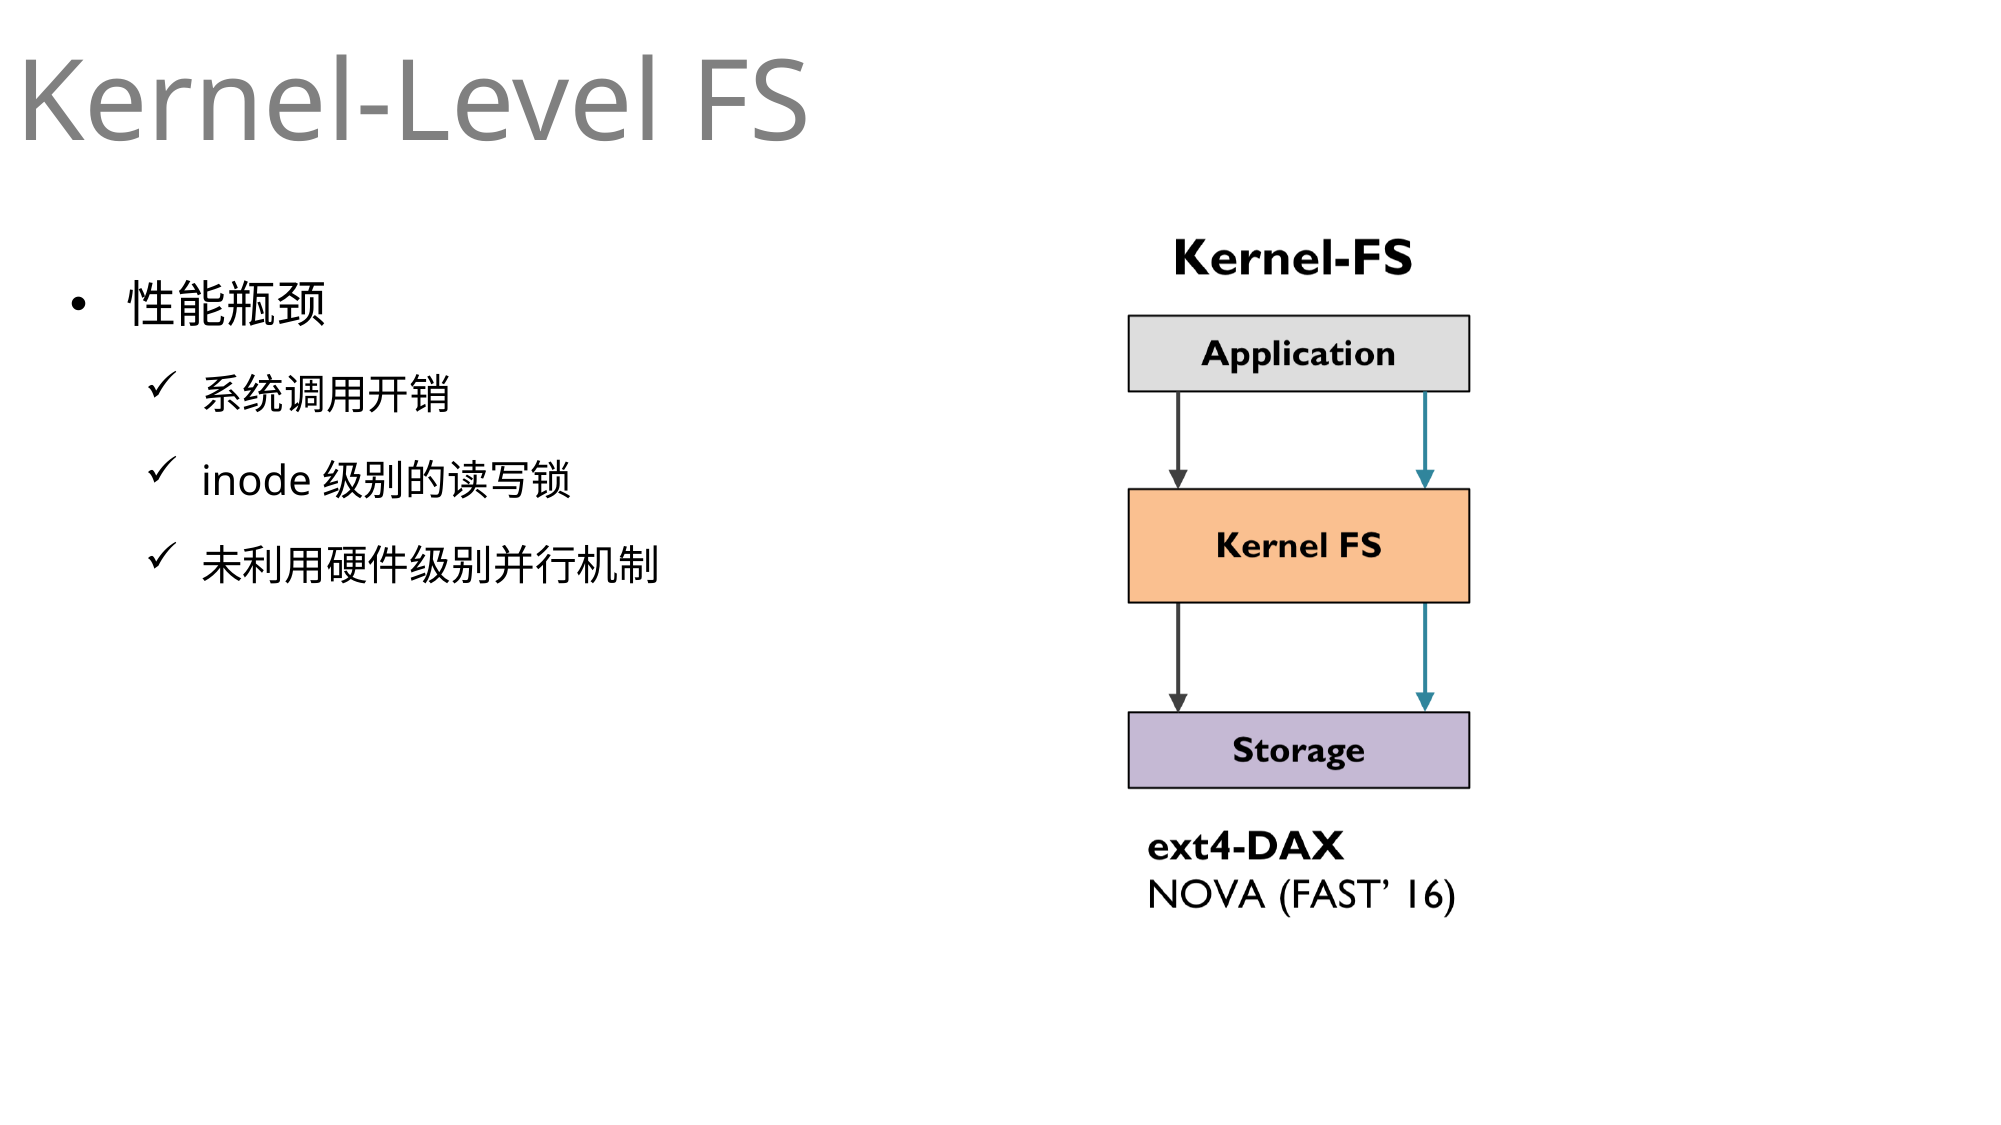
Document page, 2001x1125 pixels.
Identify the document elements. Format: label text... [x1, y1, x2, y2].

title Kernel-Level FS [0, 0, 1500, 173]
picture [1089, 213, 1500, 983]
subtitle 性能瓶颈 系统调用开销 inode级别的读写锁 未利用硬件级别并行机制 [54, 235, 1280, 1043]
